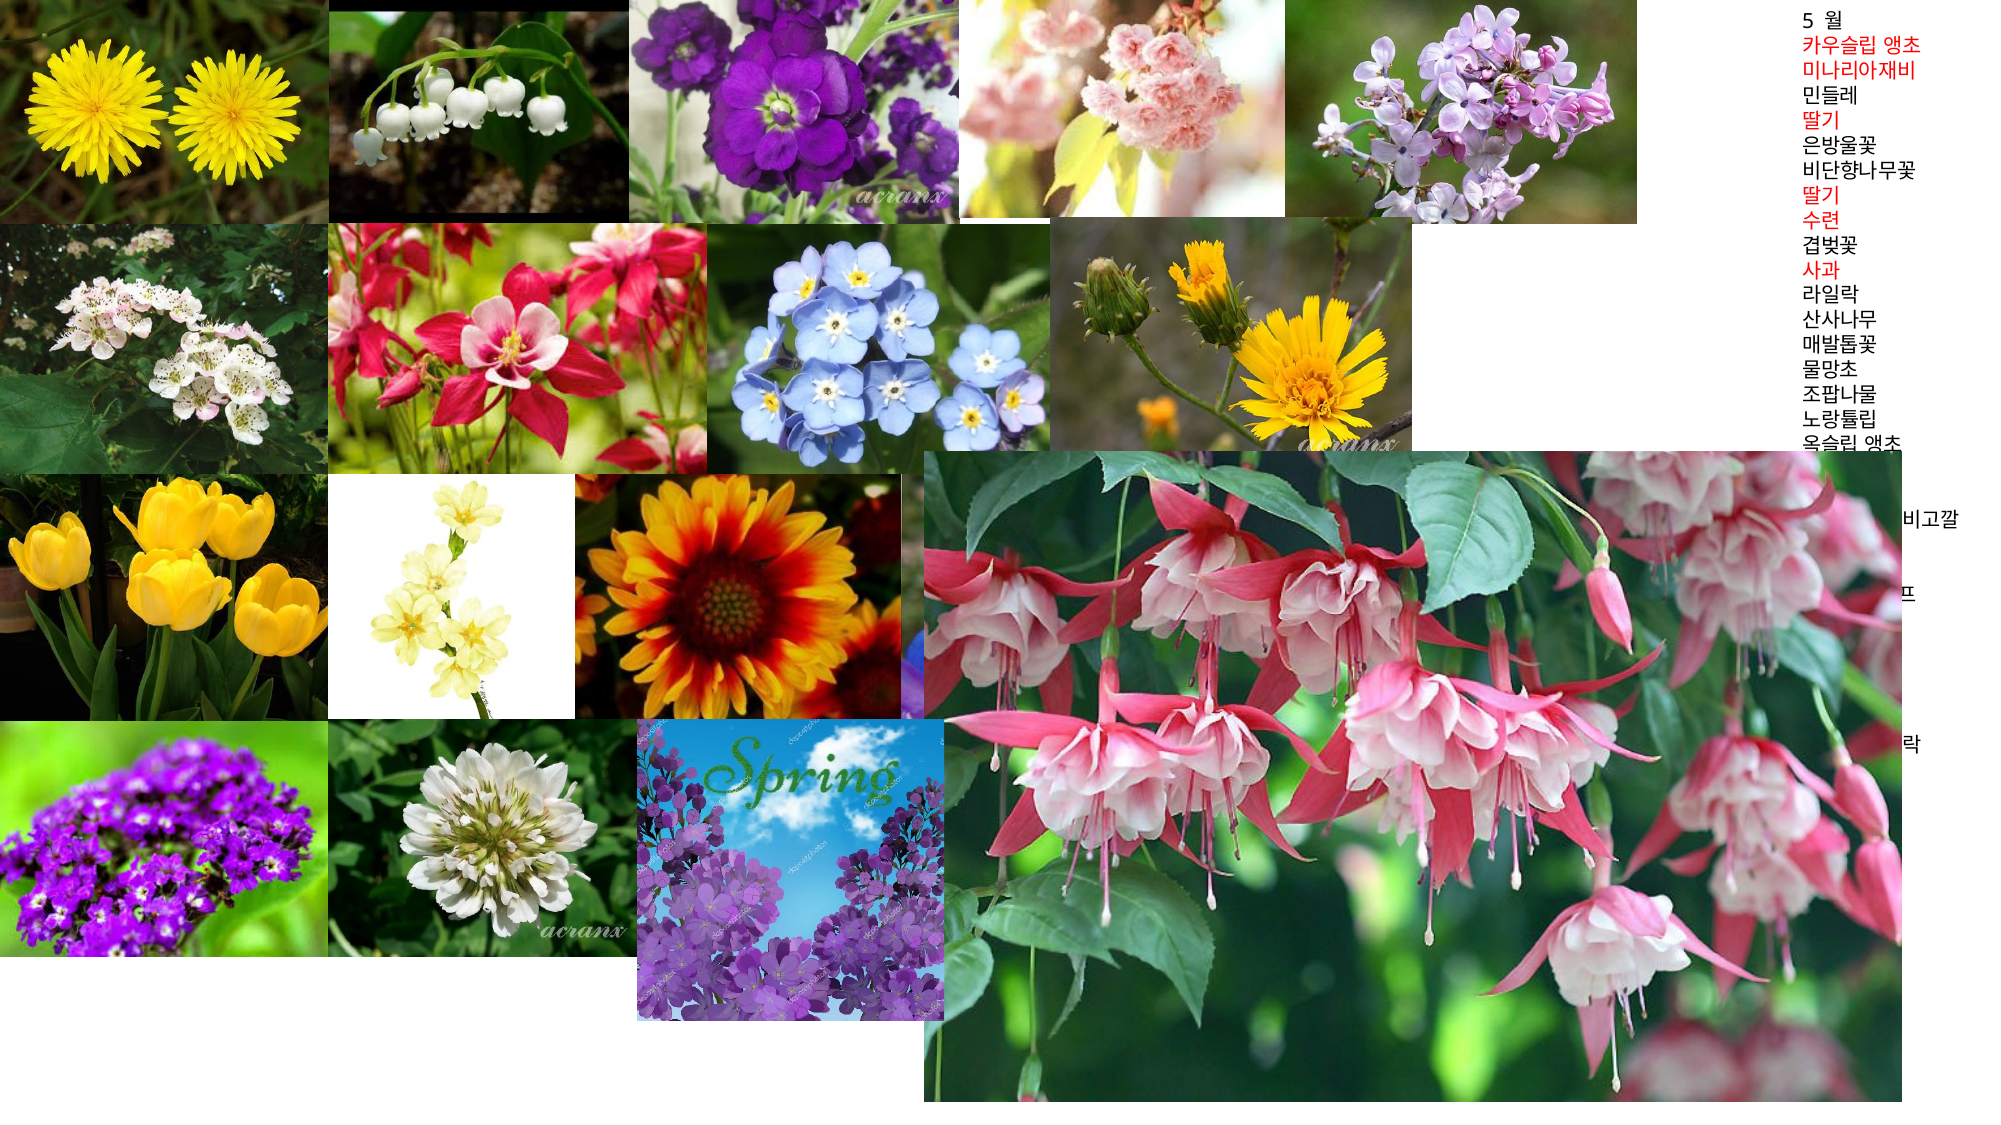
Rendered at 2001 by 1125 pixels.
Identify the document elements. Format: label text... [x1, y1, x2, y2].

picture [0, 0, 1902, 1103]
text_box 5 월 카우슬립 앵초 미나리아재비 민들레 딸기 은방울꽃 비단향나무꽃 딸기 수련 겹벚꽃 사과 라일락 산사나무 매발톱꽃 물망초 조팝나물 노랑튤립 옥슬립 앵초 아리스타타 괭이밥 담홍색 참제비고깔 귀고리꽃 풀의 싹 헬리오토로프 삼색 제비꽃 올리브 나무 데이지 박하 토끼풀 보랏빛 라일락 무릇 [1787, 0, 2000, 790]
